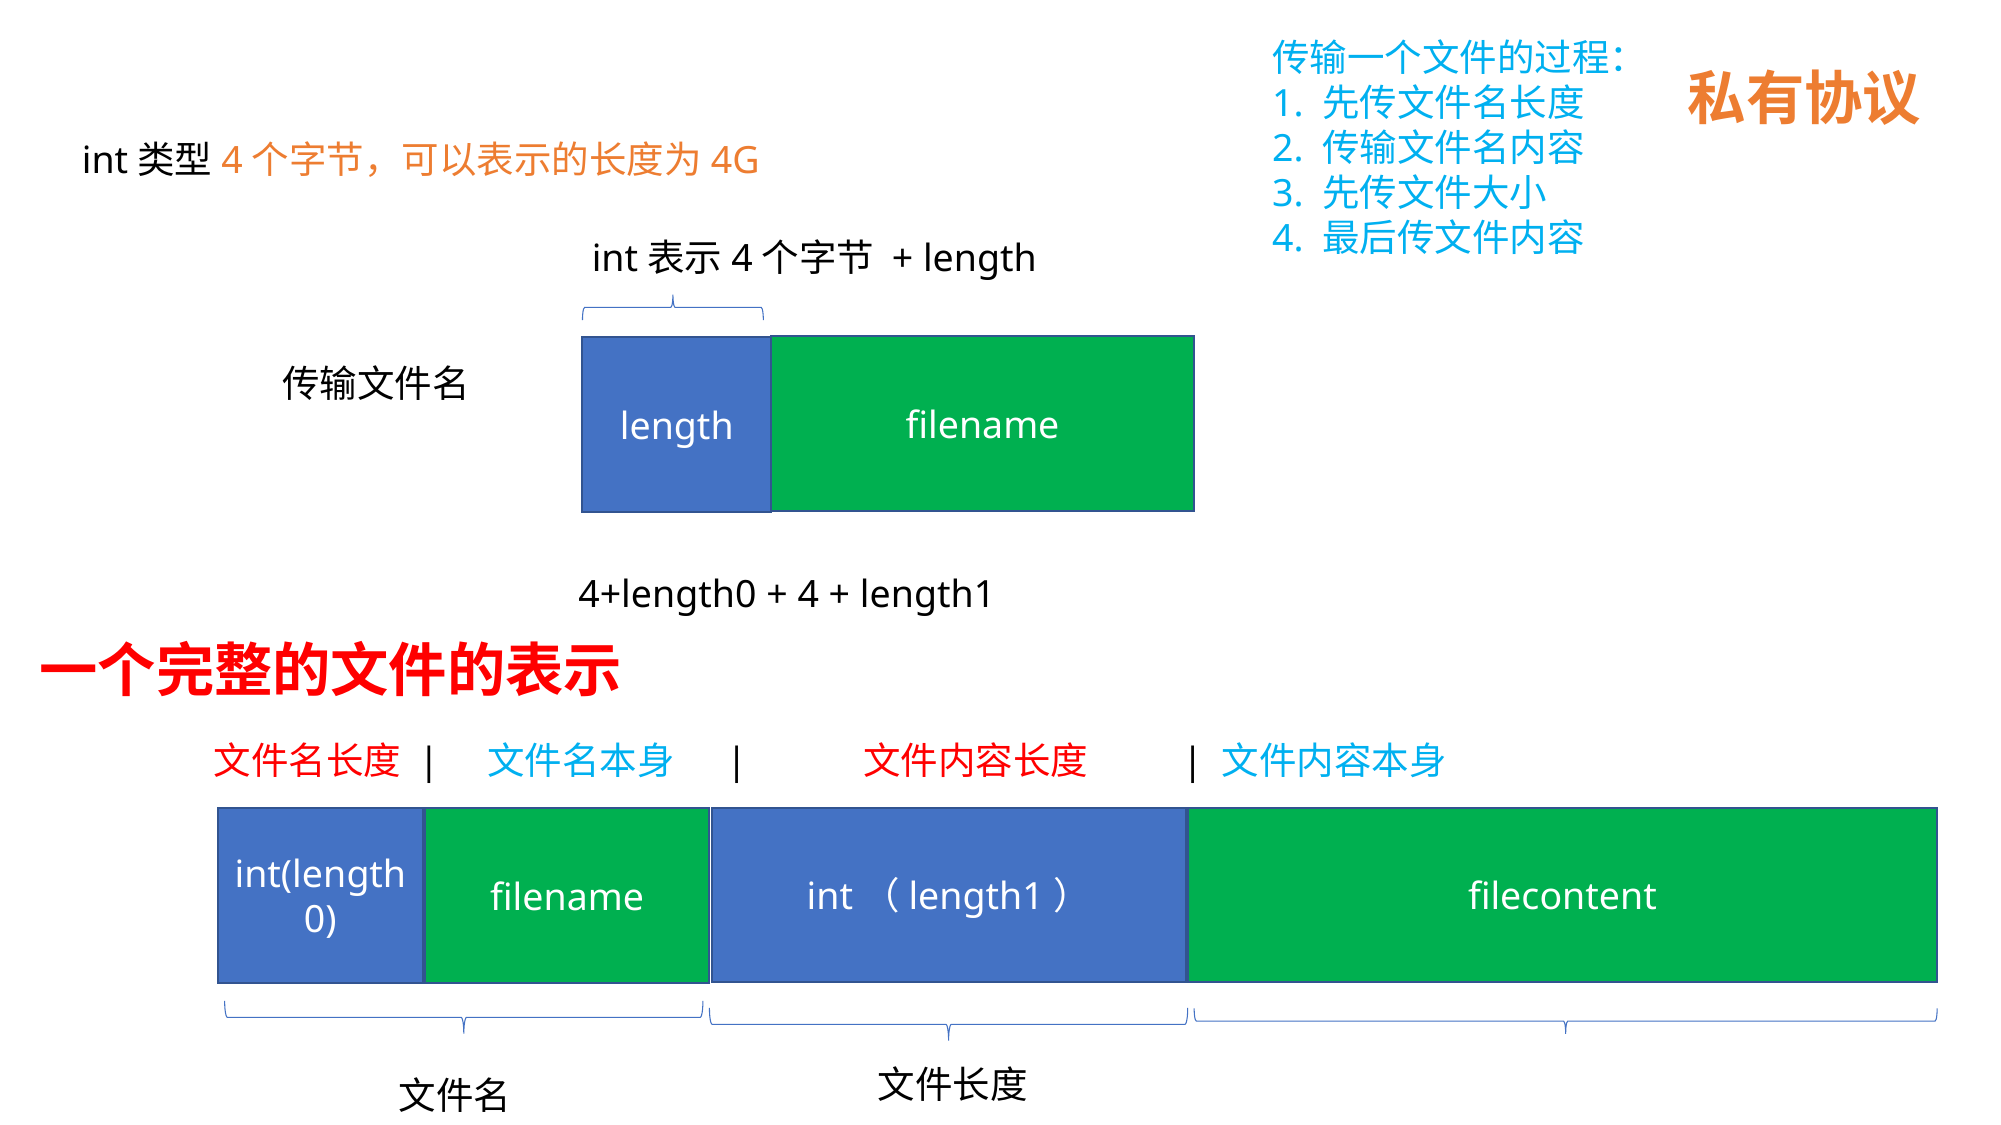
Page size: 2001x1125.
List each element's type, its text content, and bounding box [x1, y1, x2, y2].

text_box 文件名长度 | 文件名本身 | 文件内容长度 | 文件内容本身 [198, 729, 1462, 789]
text_box 文件长度 [862, 1054, 1043, 1114]
text_box [224, 1000, 704, 1034]
text_box int类型4个字节，可以表示的长度为4G [67, 128, 785, 188]
text_box length [581, 336, 772, 513]
text_box filename [770, 335, 1195, 512]
text_box int(length0) [217, 807, 424, 984]
text_box [708, 1007, 1189, 1041]
text_box [1193, 1008, 1938, 1034]
text_box 一个完整的文件的表示 [24, 625, 637, 711]
text_box 传输一个文件的过程： 1. 先传文件名长度 2. 传输文件名内容 3. 先传文件大小 4. 最后传文件内容 [1257, 26, 2000, 266]
text_box filename [424, 807, 710, 984]
text_box 传输文件名 [267, 352, 512, 413]
text_box 文件名 [383, 1064, 527, 1125]
text_box filecontent [1187, 807, 1938, 983]
text_box 4+length0 + 4 + length1 [563, 562, 1011, 623]
text_box int表示4个字节 + length [577, 226, 1052, 286]
text_box [581, 294, 764, 321]
text_box int（length1） [711, 807, 1187, 983]
